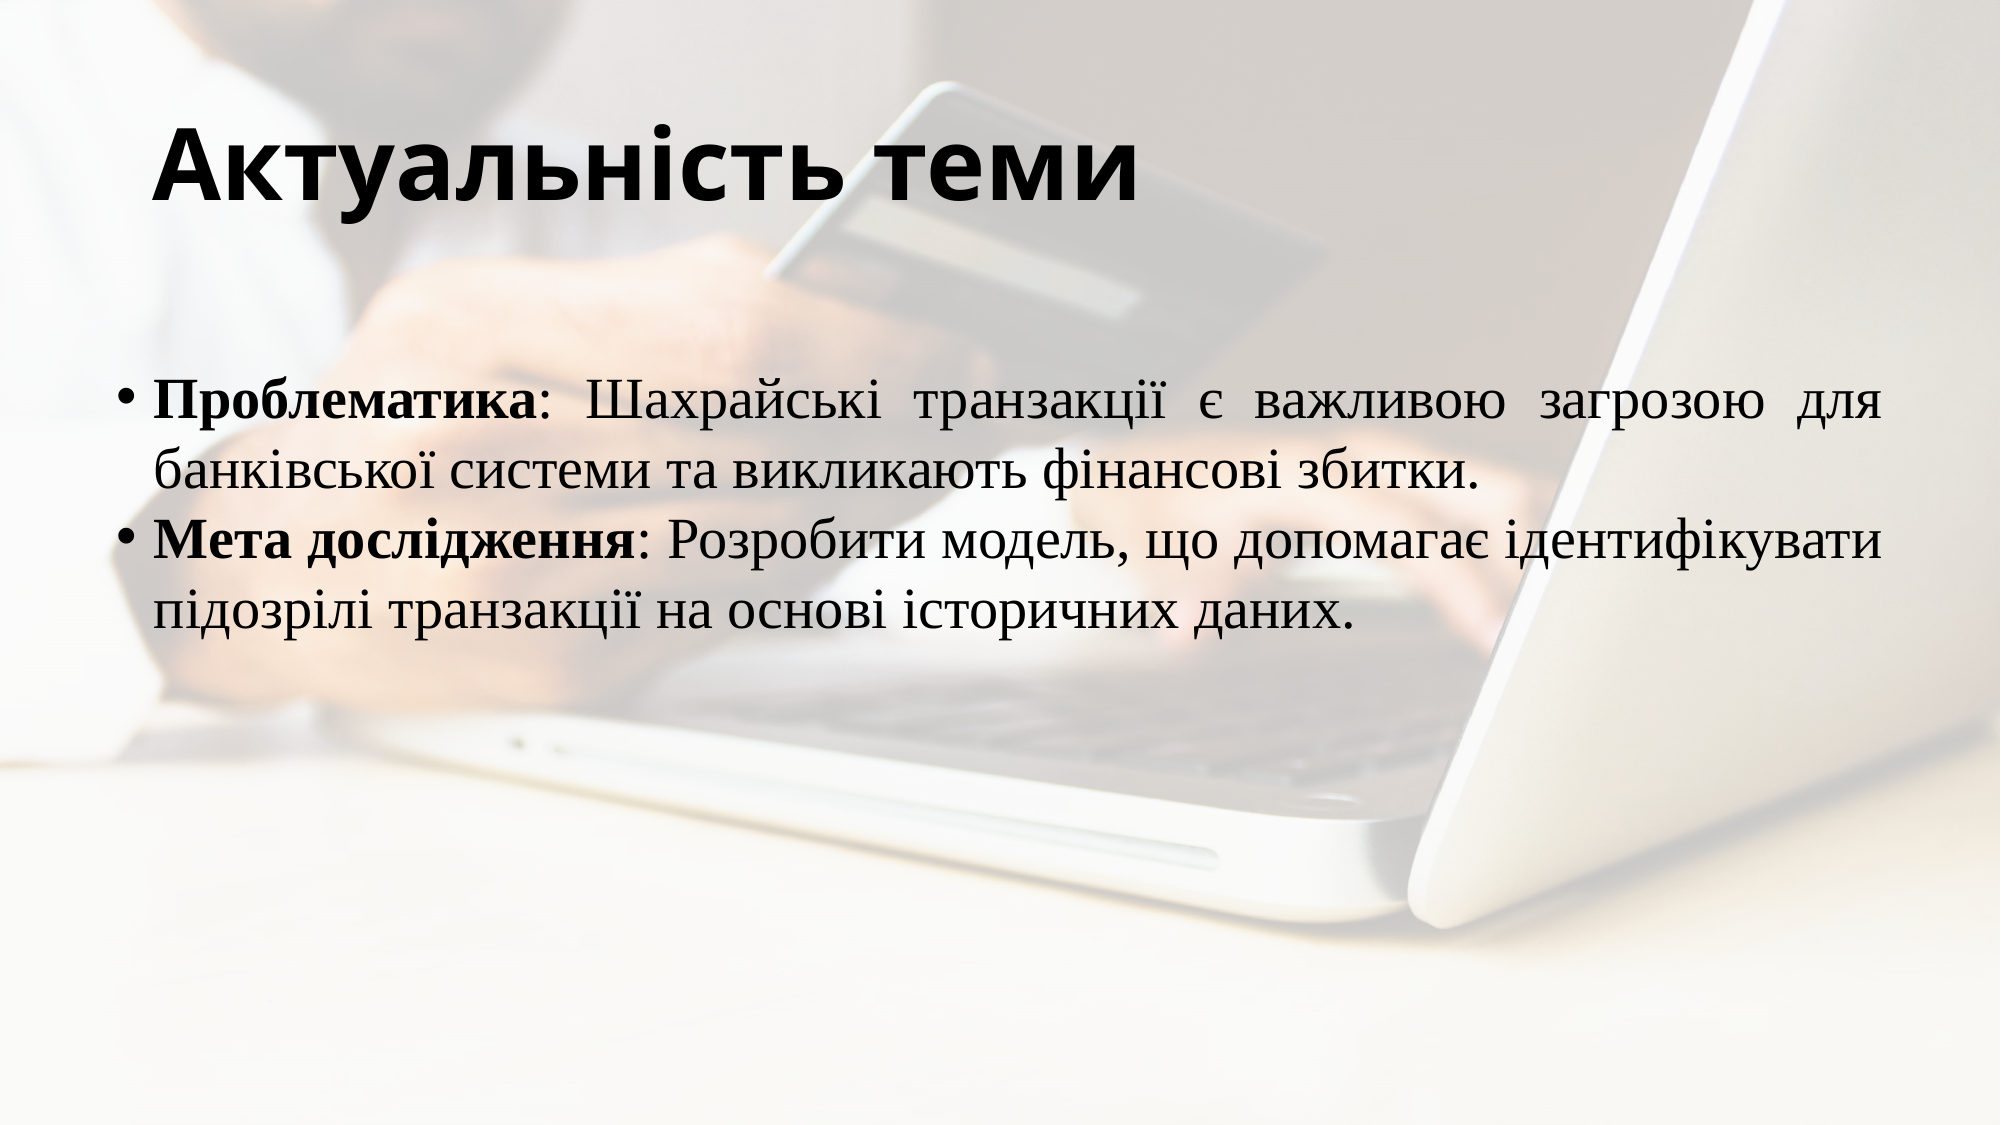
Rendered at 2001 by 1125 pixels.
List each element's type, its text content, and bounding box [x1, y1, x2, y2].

title Актуальність теми [137, 59, 1863, 208]
list Проблематика: Шахрайські транзакції є важливою загрозою для банківської системи та викликають фінансові збитки. Мета дослідження: Розробити модель, що допомагає ідентифікувати підозрілі транзакції на основі історичних даних. [101, 208, 1899, 862]
